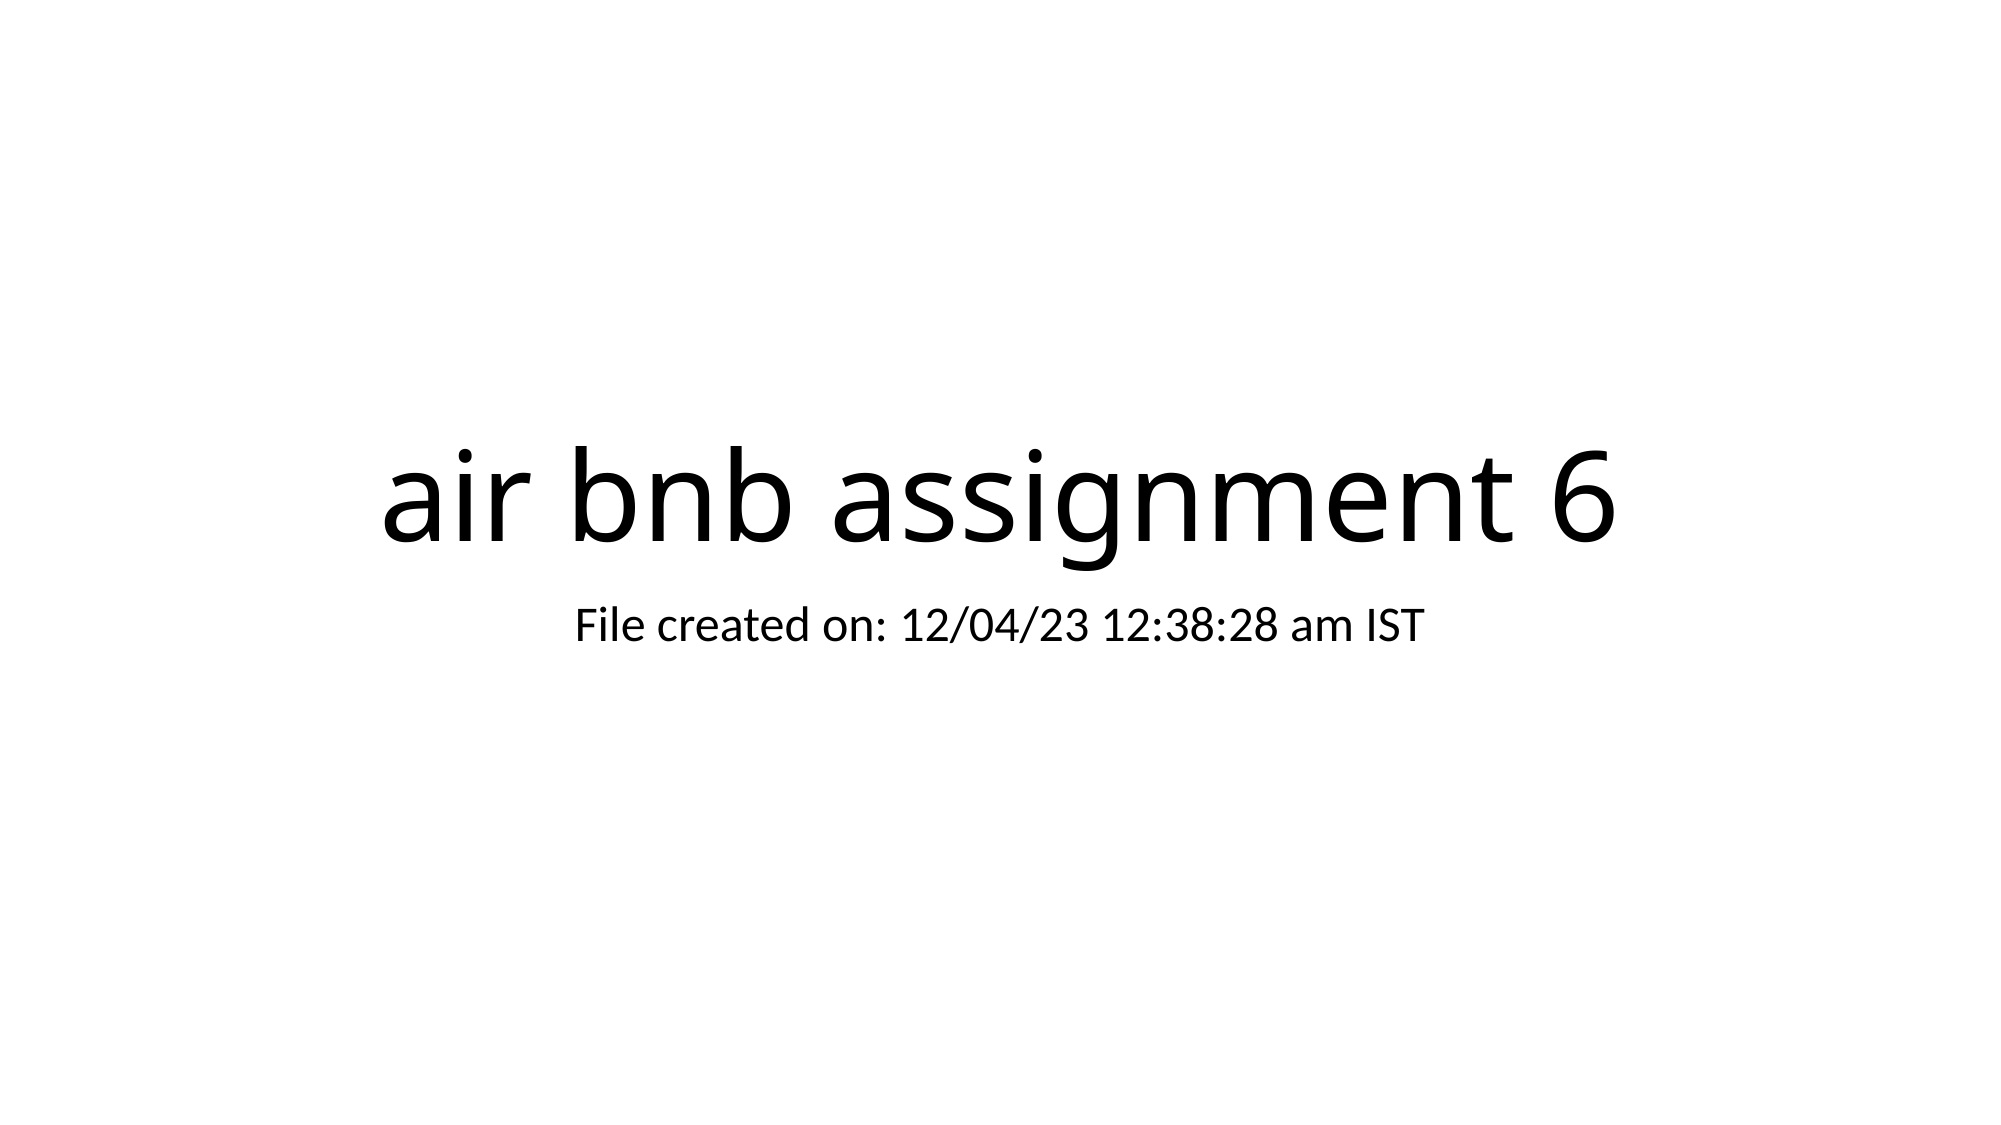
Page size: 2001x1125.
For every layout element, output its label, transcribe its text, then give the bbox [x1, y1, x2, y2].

title air bnb assignment 6 [249, 184, 1750, 576]
subtitle File created on: 12/04/23 12:38:28 am IST [249, 590, 1750, 863]
